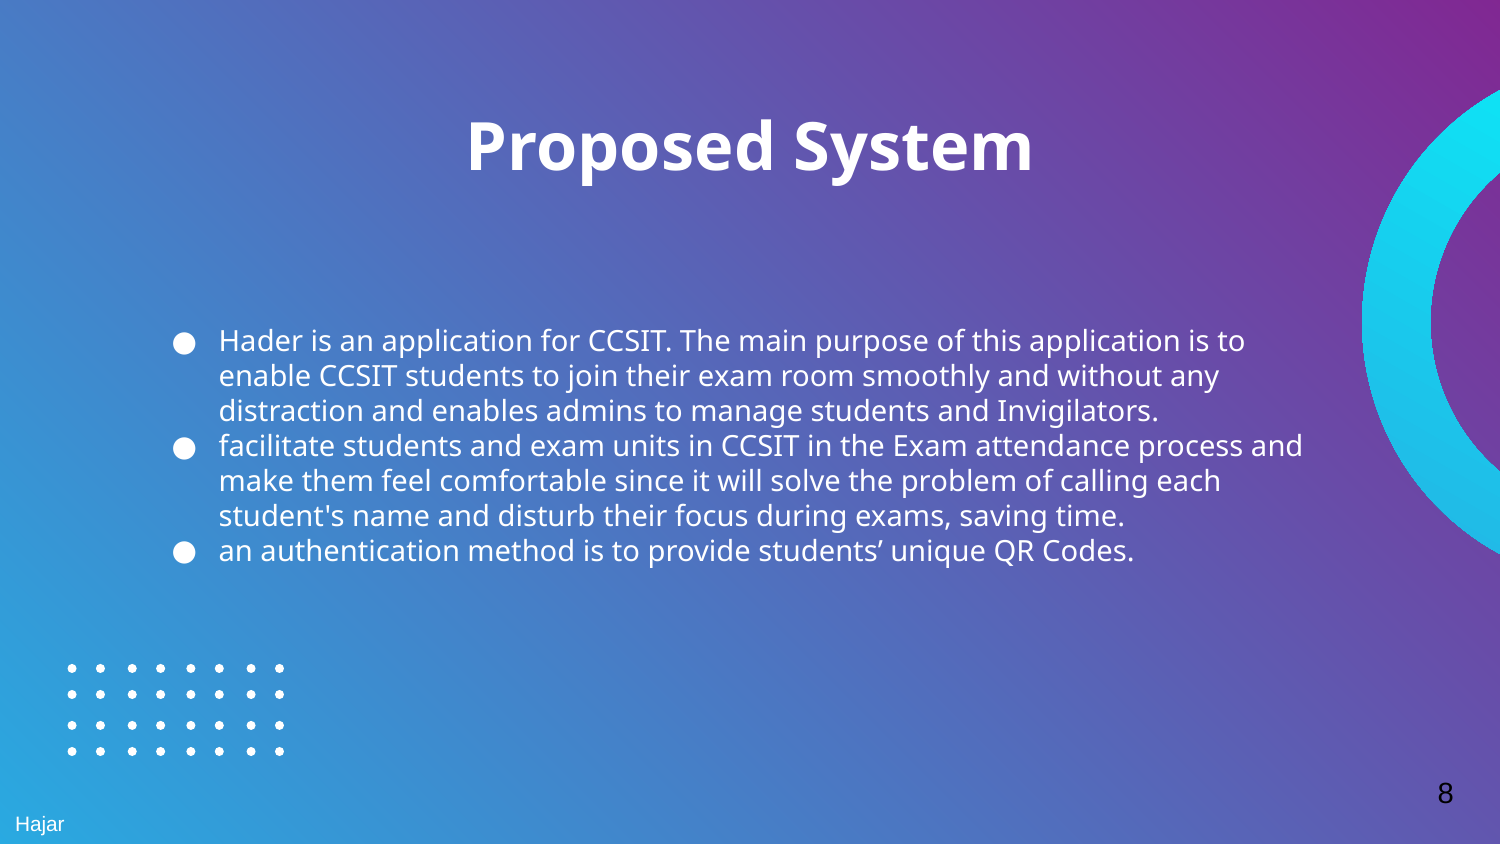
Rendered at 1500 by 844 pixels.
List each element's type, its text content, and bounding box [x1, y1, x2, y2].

text_box 8 [1378, 766, 1469, 832]
title Proposed System [118, 88, 1383, 191]
text_box Hajar [0, 803, 80, 844]
list Hader is an application for CCSIT. The main purpose of this application is to enable CCSIT students to join their exam room smoothly and without any distraction and enables admins to manage students and Invigilators. facilitate students and exam units in CCSIT in the Exam attendance process and make them feel comfortable since it will solve the problem of calling each student's name and disturb their focus during exams, saving time. an authentication method is to provide students’ unique QR Codes. [156, 189, 1329, 701]
